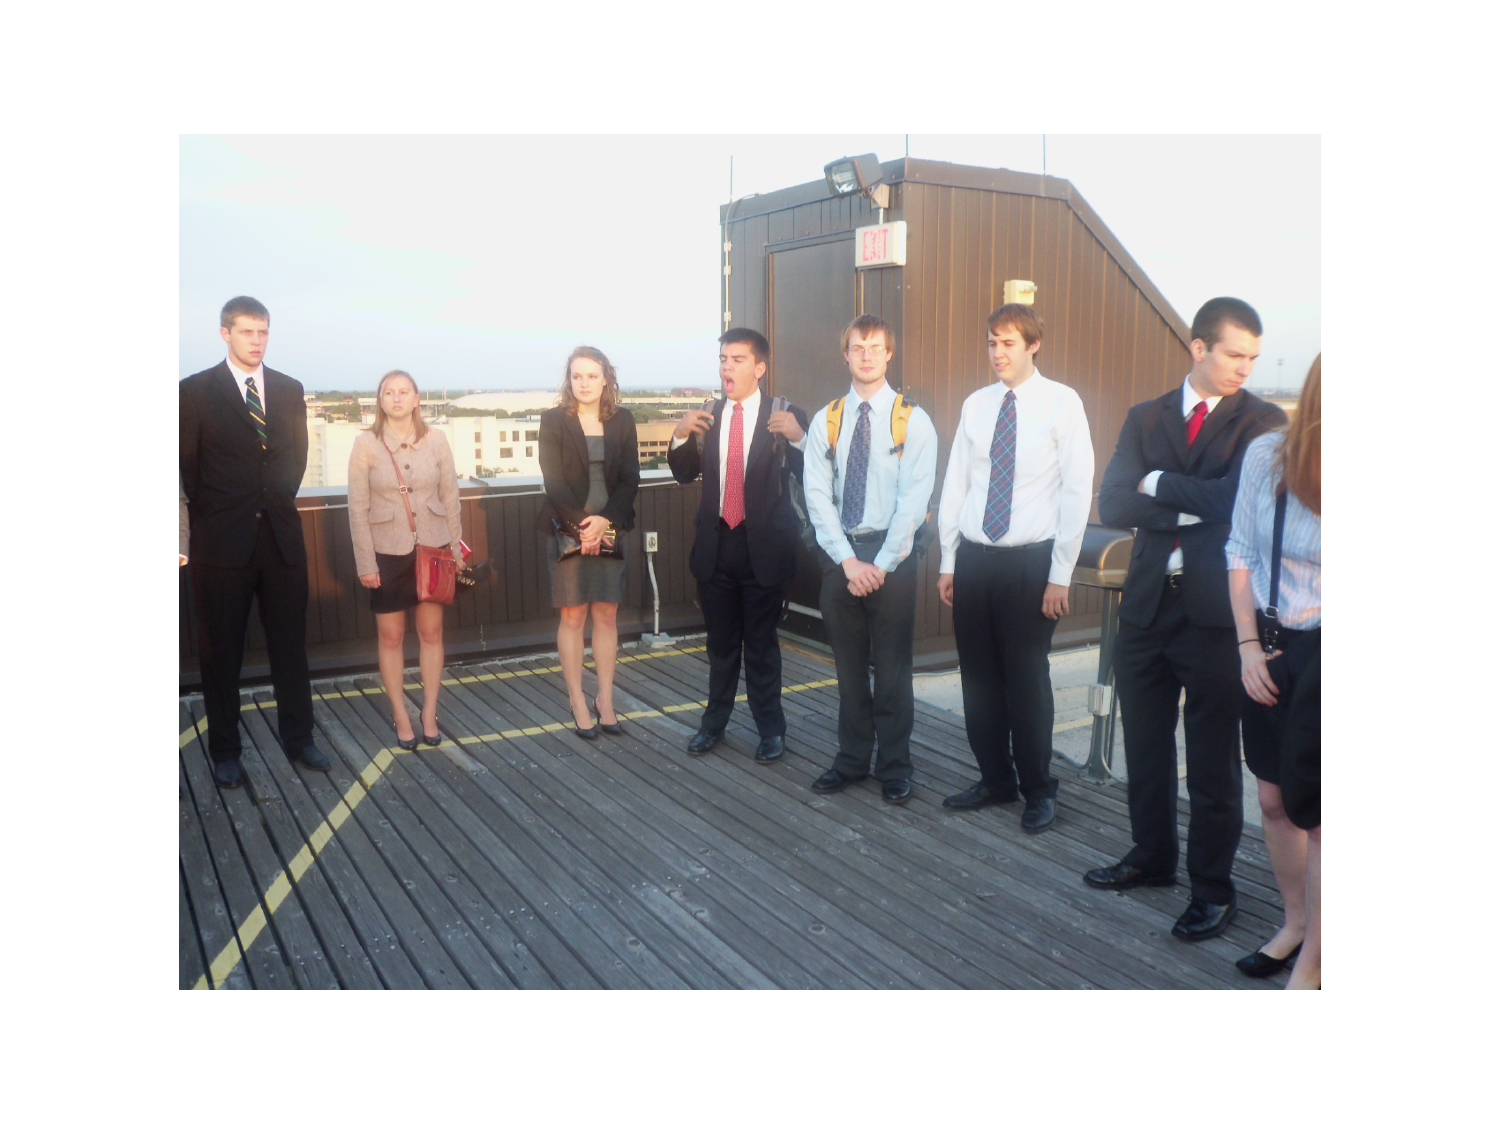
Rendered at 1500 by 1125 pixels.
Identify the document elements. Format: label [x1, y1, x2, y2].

picture [179, 134, 1321, 991]
